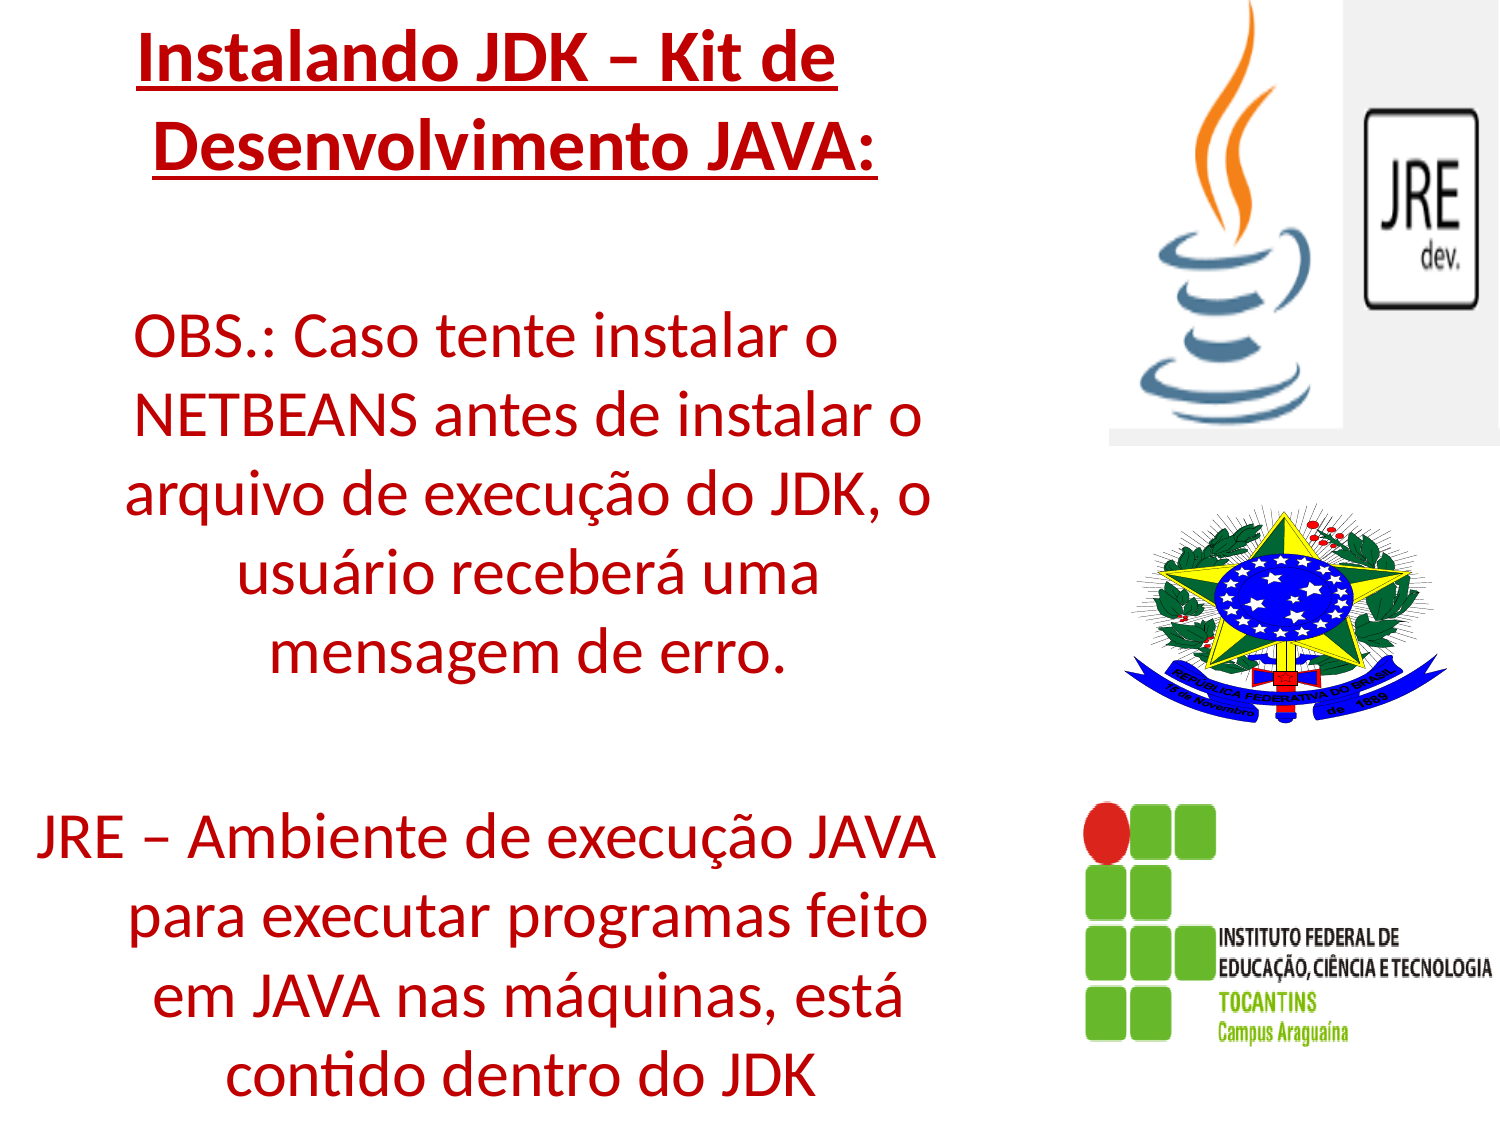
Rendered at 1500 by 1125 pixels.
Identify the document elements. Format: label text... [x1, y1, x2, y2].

list Instalando JDK – Kit de Desenvolvimento JAVA: OBS.: Caso tente instalar o NETBEANS antes de instalar o arquivo de execução do JDK, o usuário receberá uma mensagem de erro. JRE – Ambiente de execução JAVA para executar programas feito em JAVA nas máquinas, está contido dentro do JDK [0, 0, 975, 1125]
picture [1080, 798, 1500, 1053]
picture [1115, 503, 1448, 729]
picture [1109, 0, 1500, 446]
